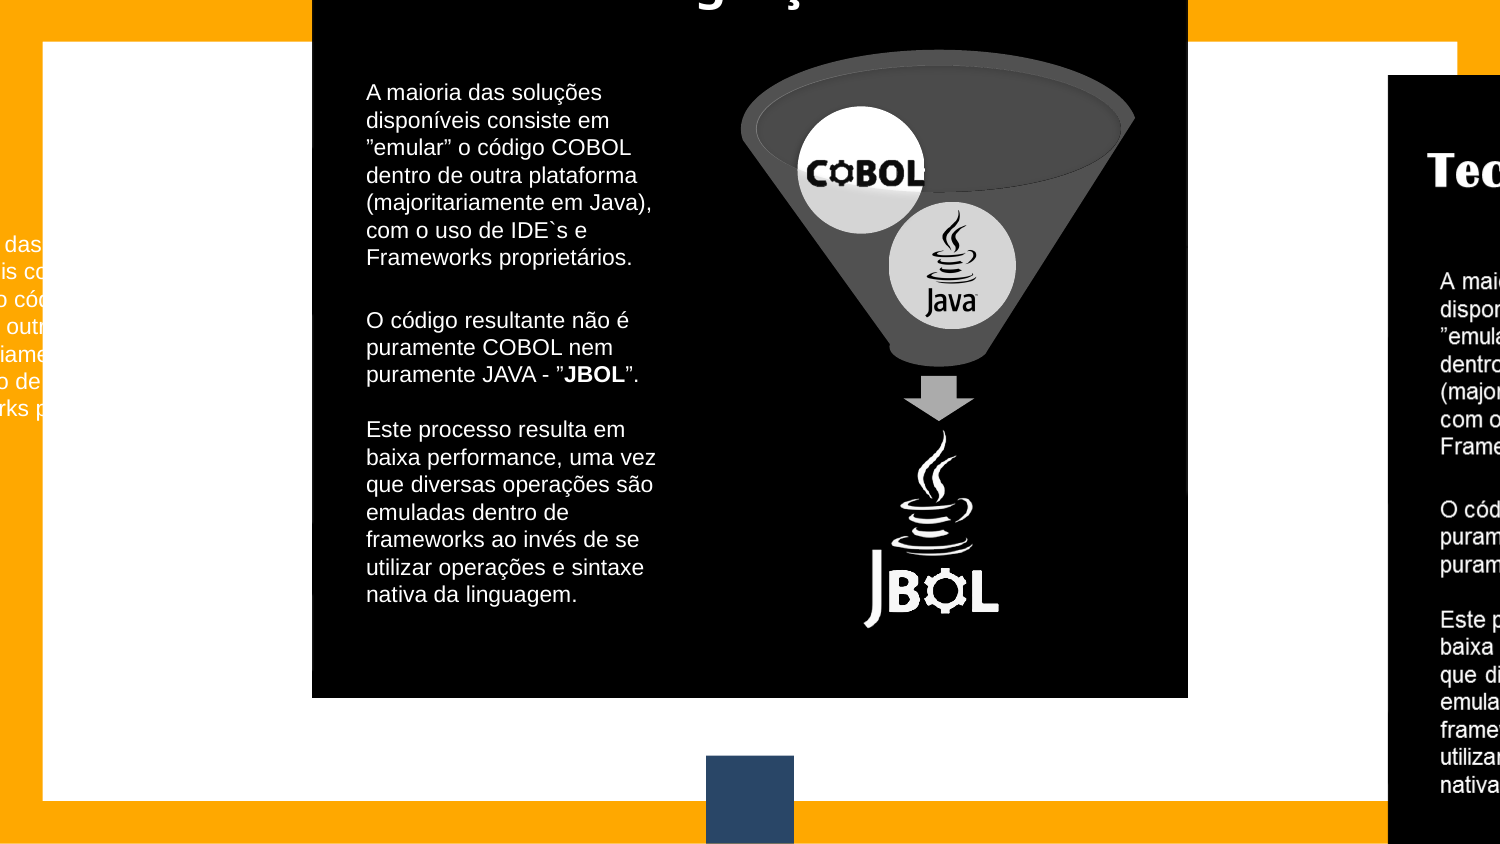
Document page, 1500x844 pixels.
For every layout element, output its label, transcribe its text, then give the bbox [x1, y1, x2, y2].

picture [924, 208, 978, 318]
text_box A maioria das soluções disponíveis consiste em ”emular” o código COBOL dentro de outra plataforma (majoritariamente em Java), com o uso de IDE`s e Frameworks proprietários. [0, 214, 228, 343]
picture [798, 150, 931, 192]
picture [312, 0, 1188, 698]
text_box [631, 46, 1247, 500]
picture [1387, 75, 1500, 844]
